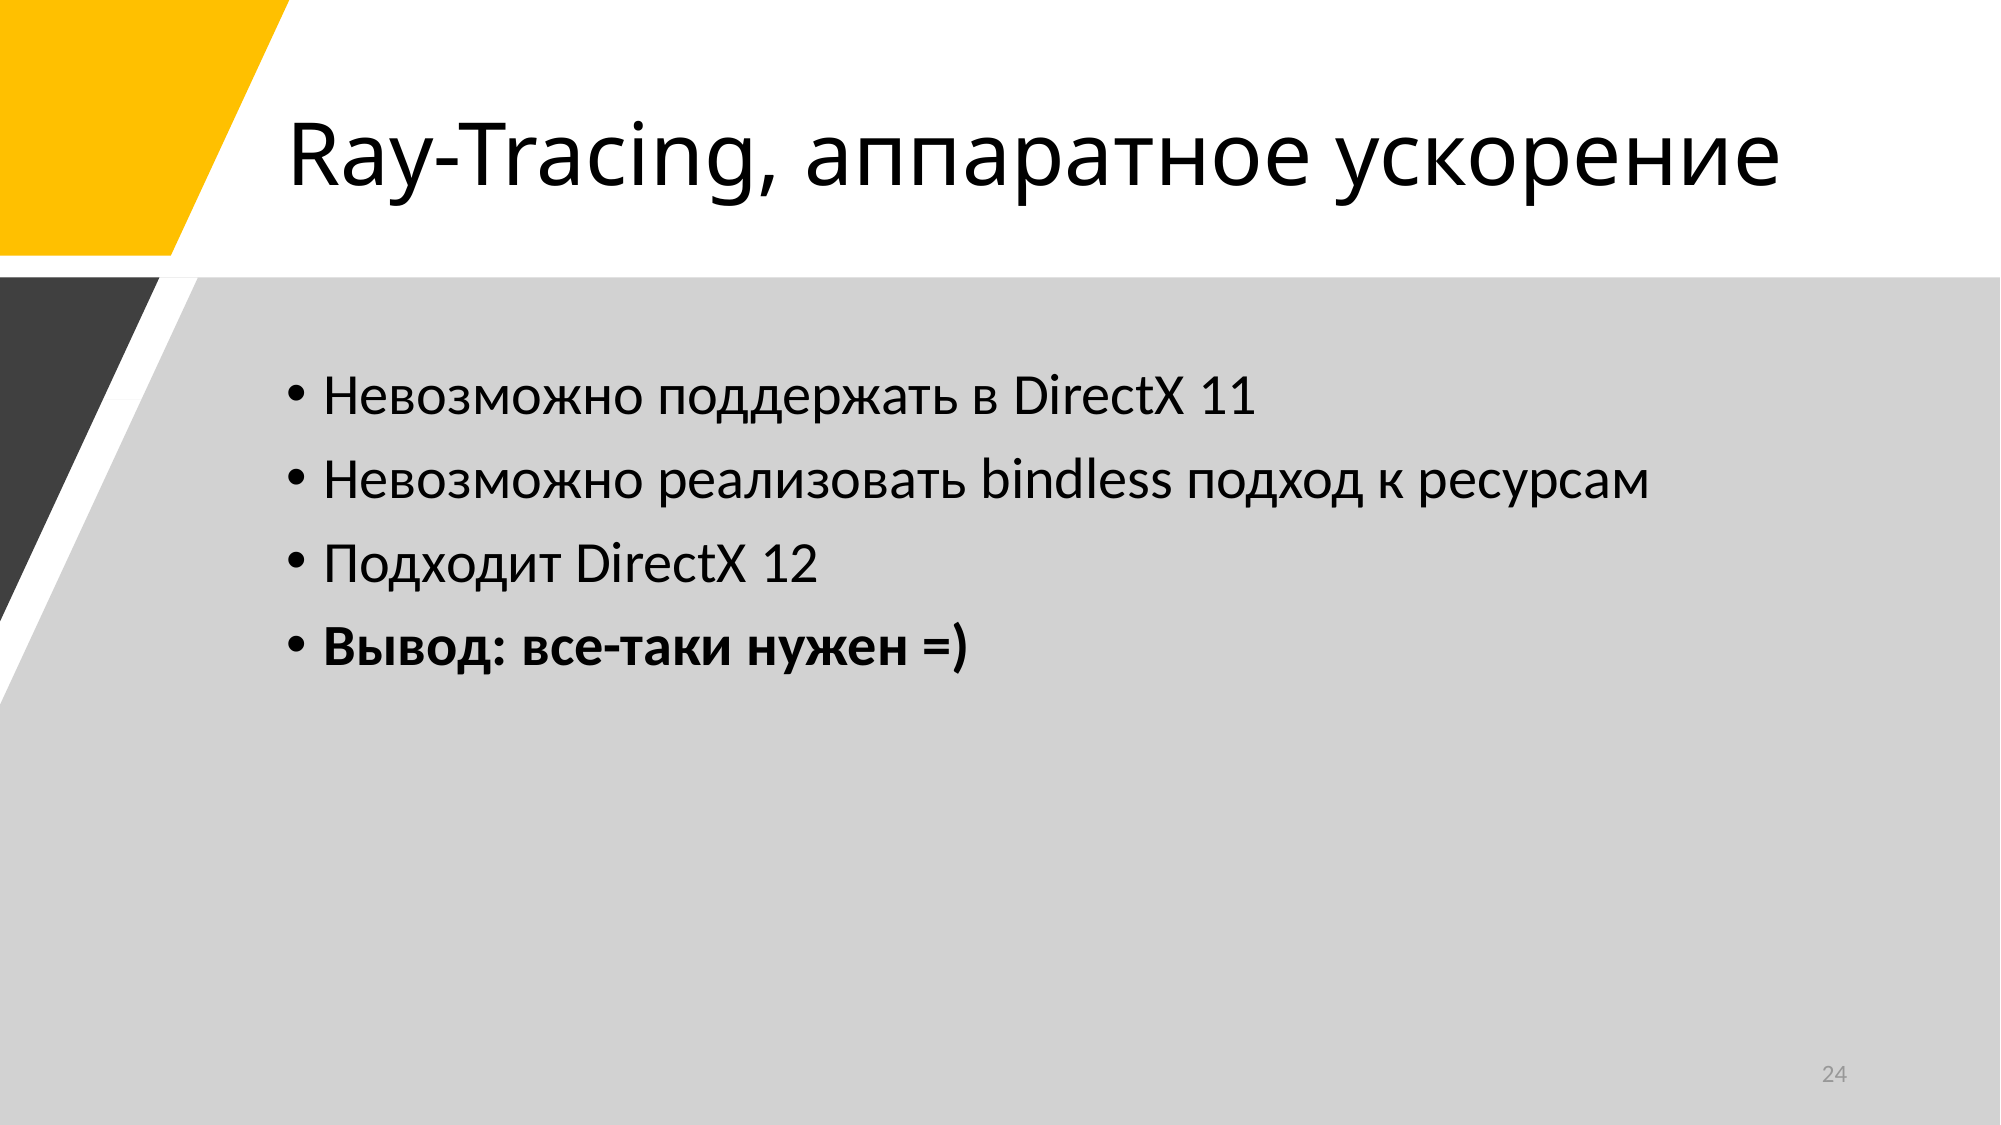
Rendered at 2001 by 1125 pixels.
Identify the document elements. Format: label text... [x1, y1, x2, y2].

title Ray-Tracing, аппаратное ускорение [271, 60, 1808, 255]
slide_number 24 [1412, 1042, 1863, 1103]
text_box [0, 276, 162, 622]
list Невозможно поддержать в DirectX 11 Невозможно реализовать bindless подход к ресурсам Подходит DirectX 12 Вывод: все-таки нужен =) [271, 356, 1808, 1020]
text_box [0, 0, 291, 257]
text_box [0, 276, 2000, 1125]
